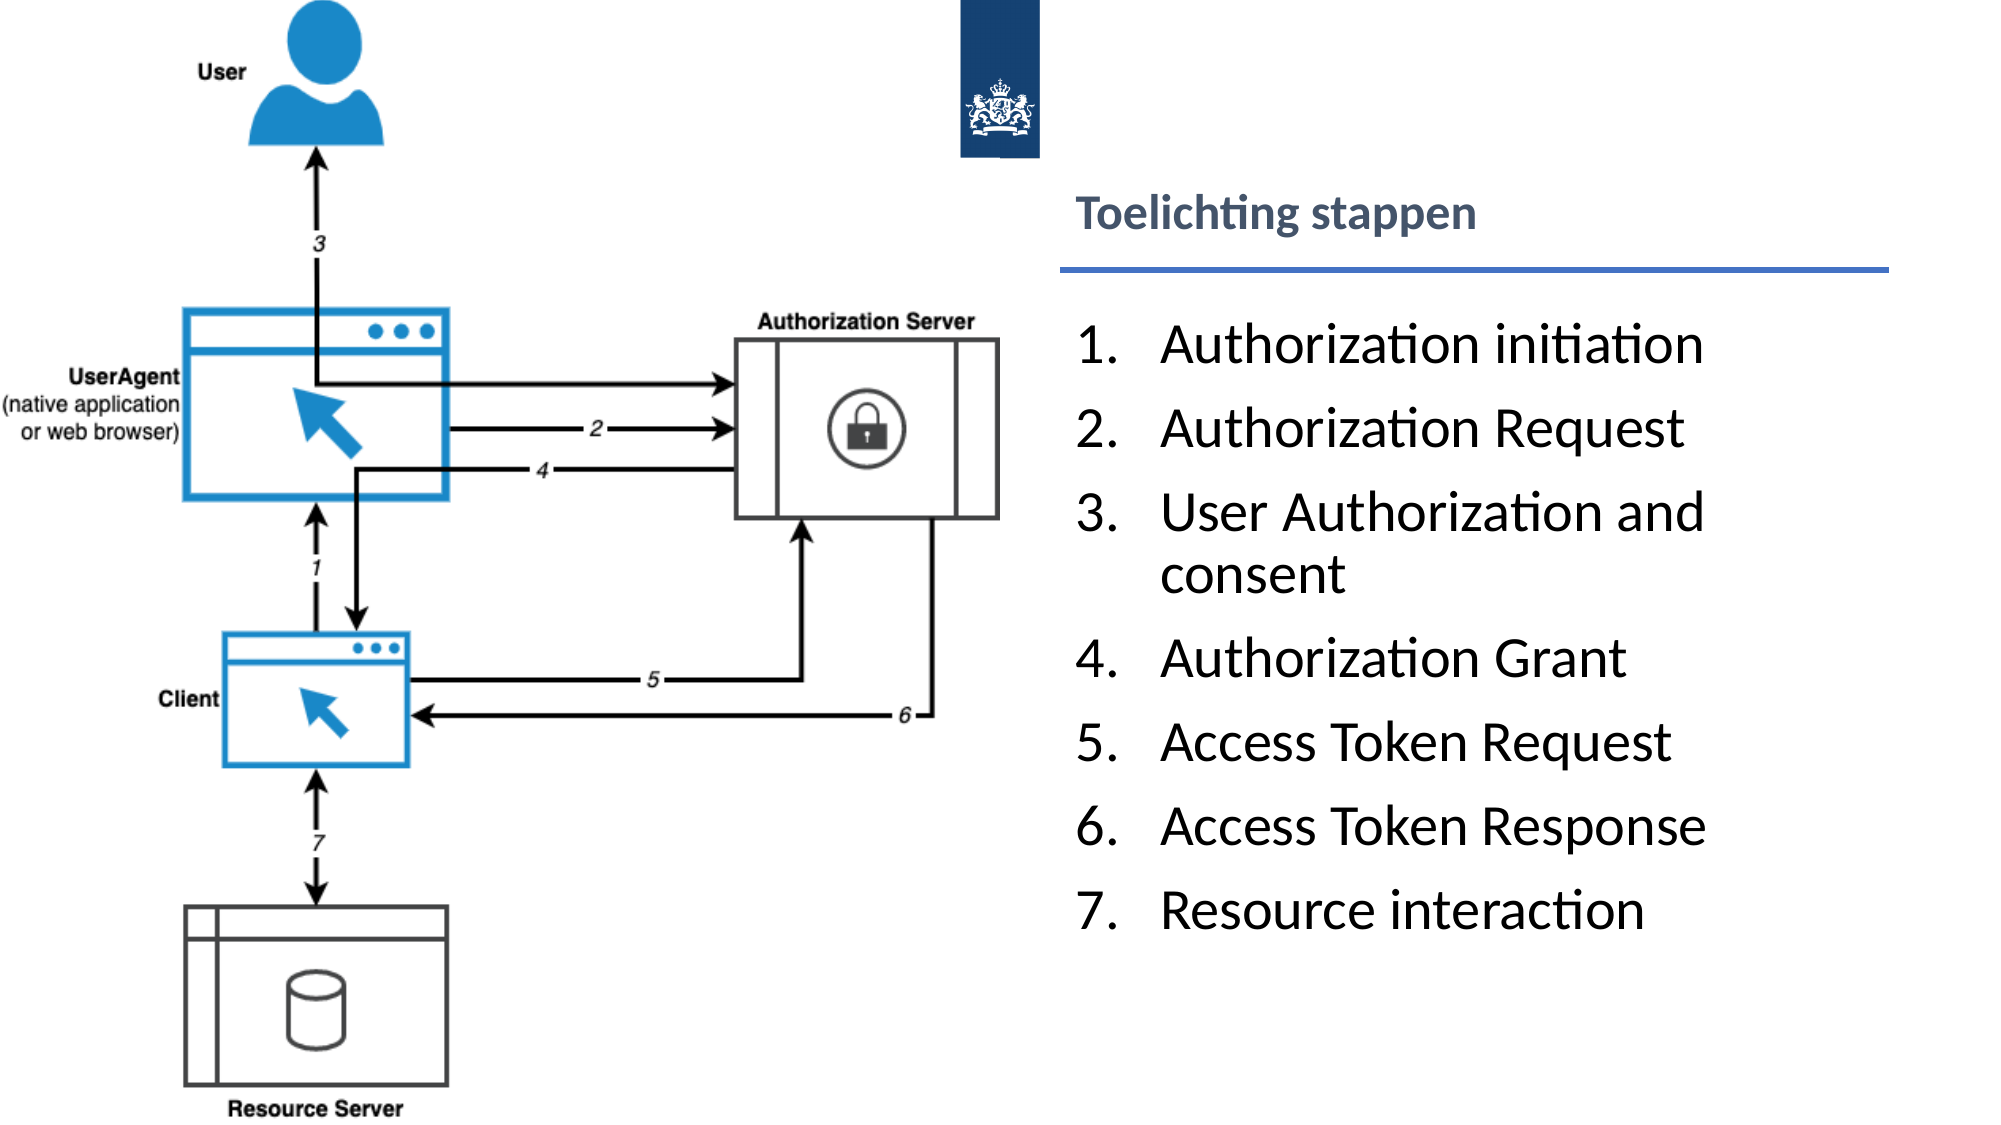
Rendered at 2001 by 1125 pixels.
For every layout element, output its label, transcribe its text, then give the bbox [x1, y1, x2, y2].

list Toelichting stappen [1060, 141, 1890, 248]
picture [0, 0, 1040, 1125]
list Authorization initiation Authorization Request User Authorization and consent Authorization Grant Access Token Request Access Token Response Resource interaction [1060, 305, 1891, 1020]
